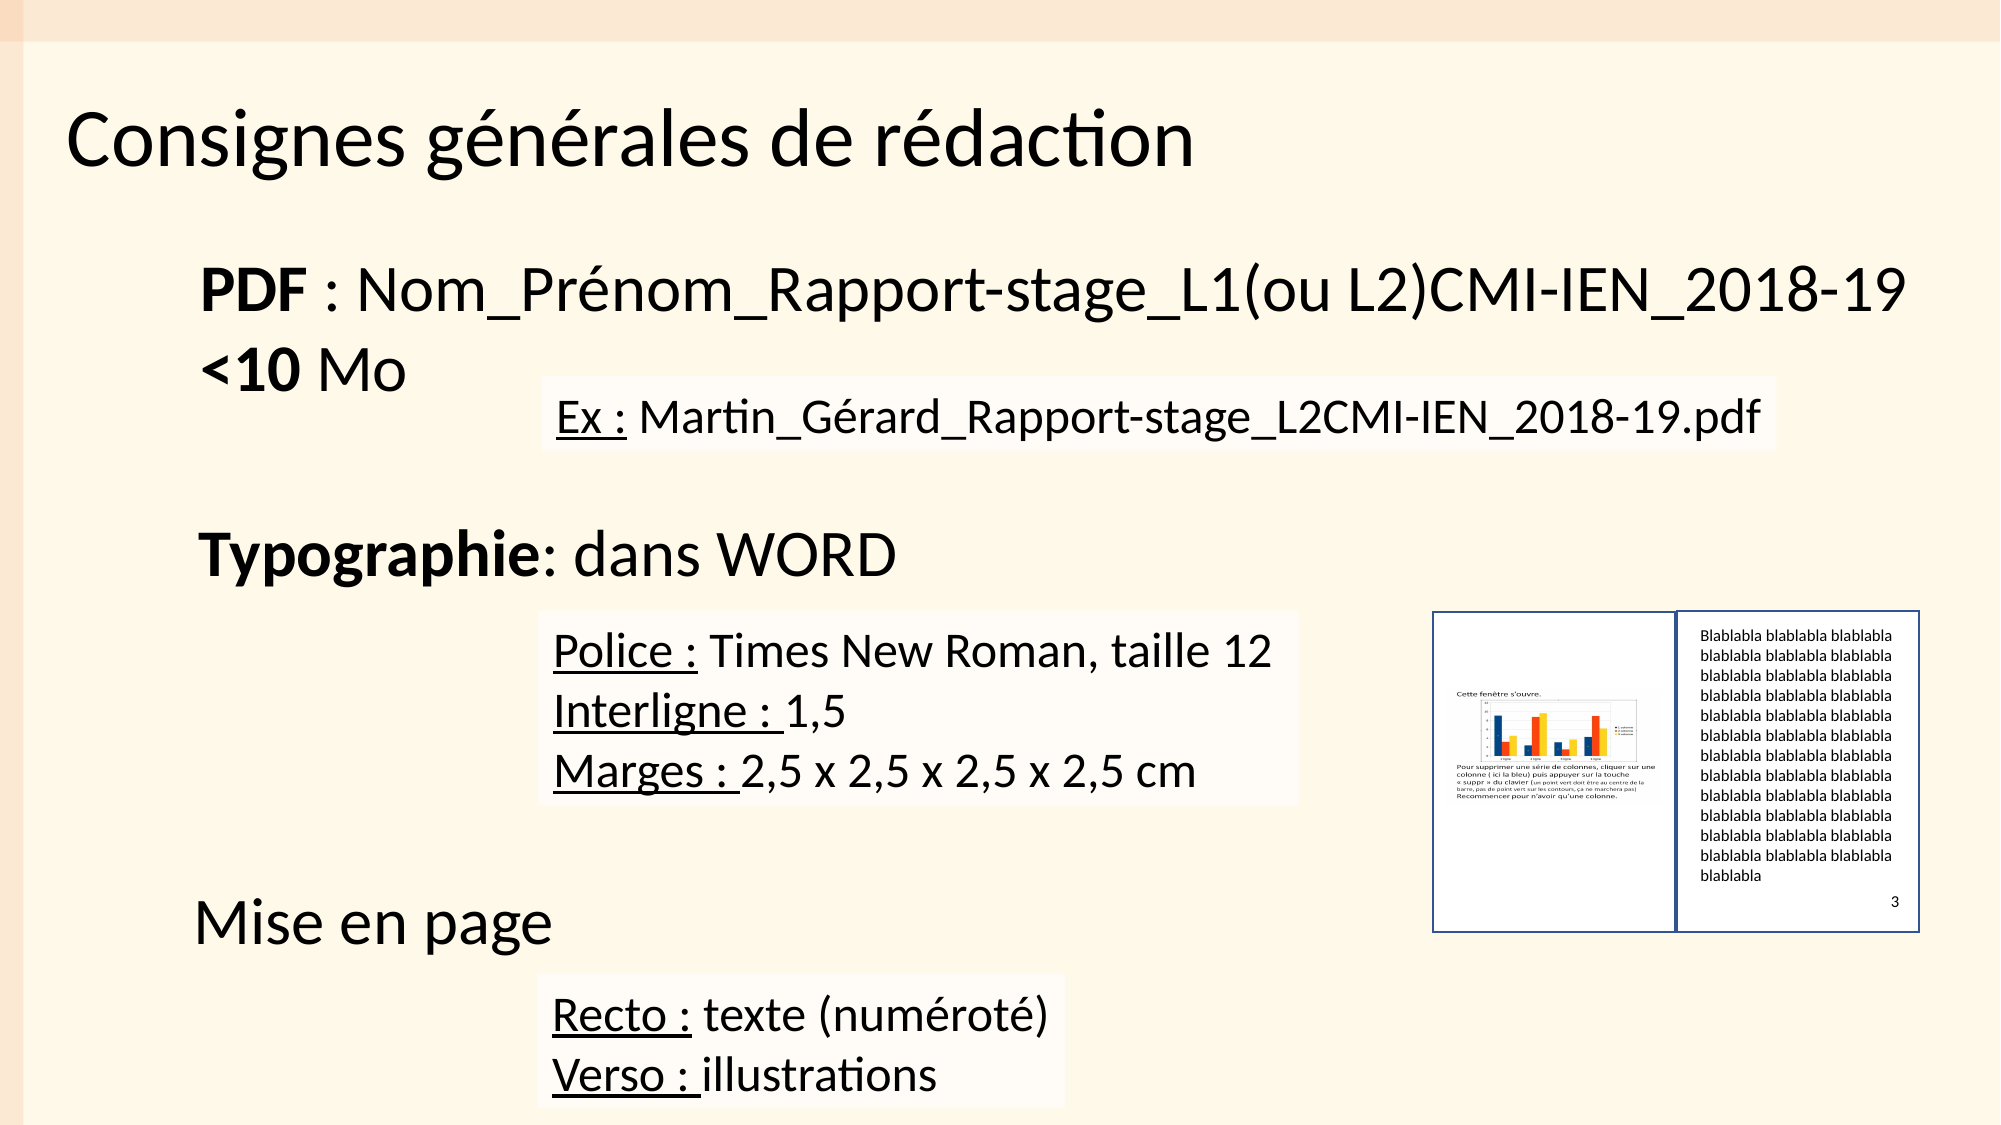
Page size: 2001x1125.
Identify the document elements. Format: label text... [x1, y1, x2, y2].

text_box Consignes générales de rédaction [52, 76, 1213, 191]
text_box PDF : Nom_Prénom_Rapport-stage_L1(ou L2)CMI-IEN_2018-19 <10 Mo [185, 237, 1940, 412]
text_box Mise en page [178, 870, 570, 966]
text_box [1432, 610, 1948, 933]
text_box Typographie: dans WORD [183, 502, 913, 597]
text_box Recto : texte (numéroté) Verso : illustrations [537, 973, 1065, 1109]
text_box Ex : Martin_Gérard_Rapport-stage_L2CMI-IEN_2018-19.pdf [541, 375, 1777, 451]
text_box Police : Times New Roman, taille 12 Interligne : 1,5 Marges : 2,5 x 2,5 x 2,5 x 2,5 cm [538, 610, 1299, 806]
